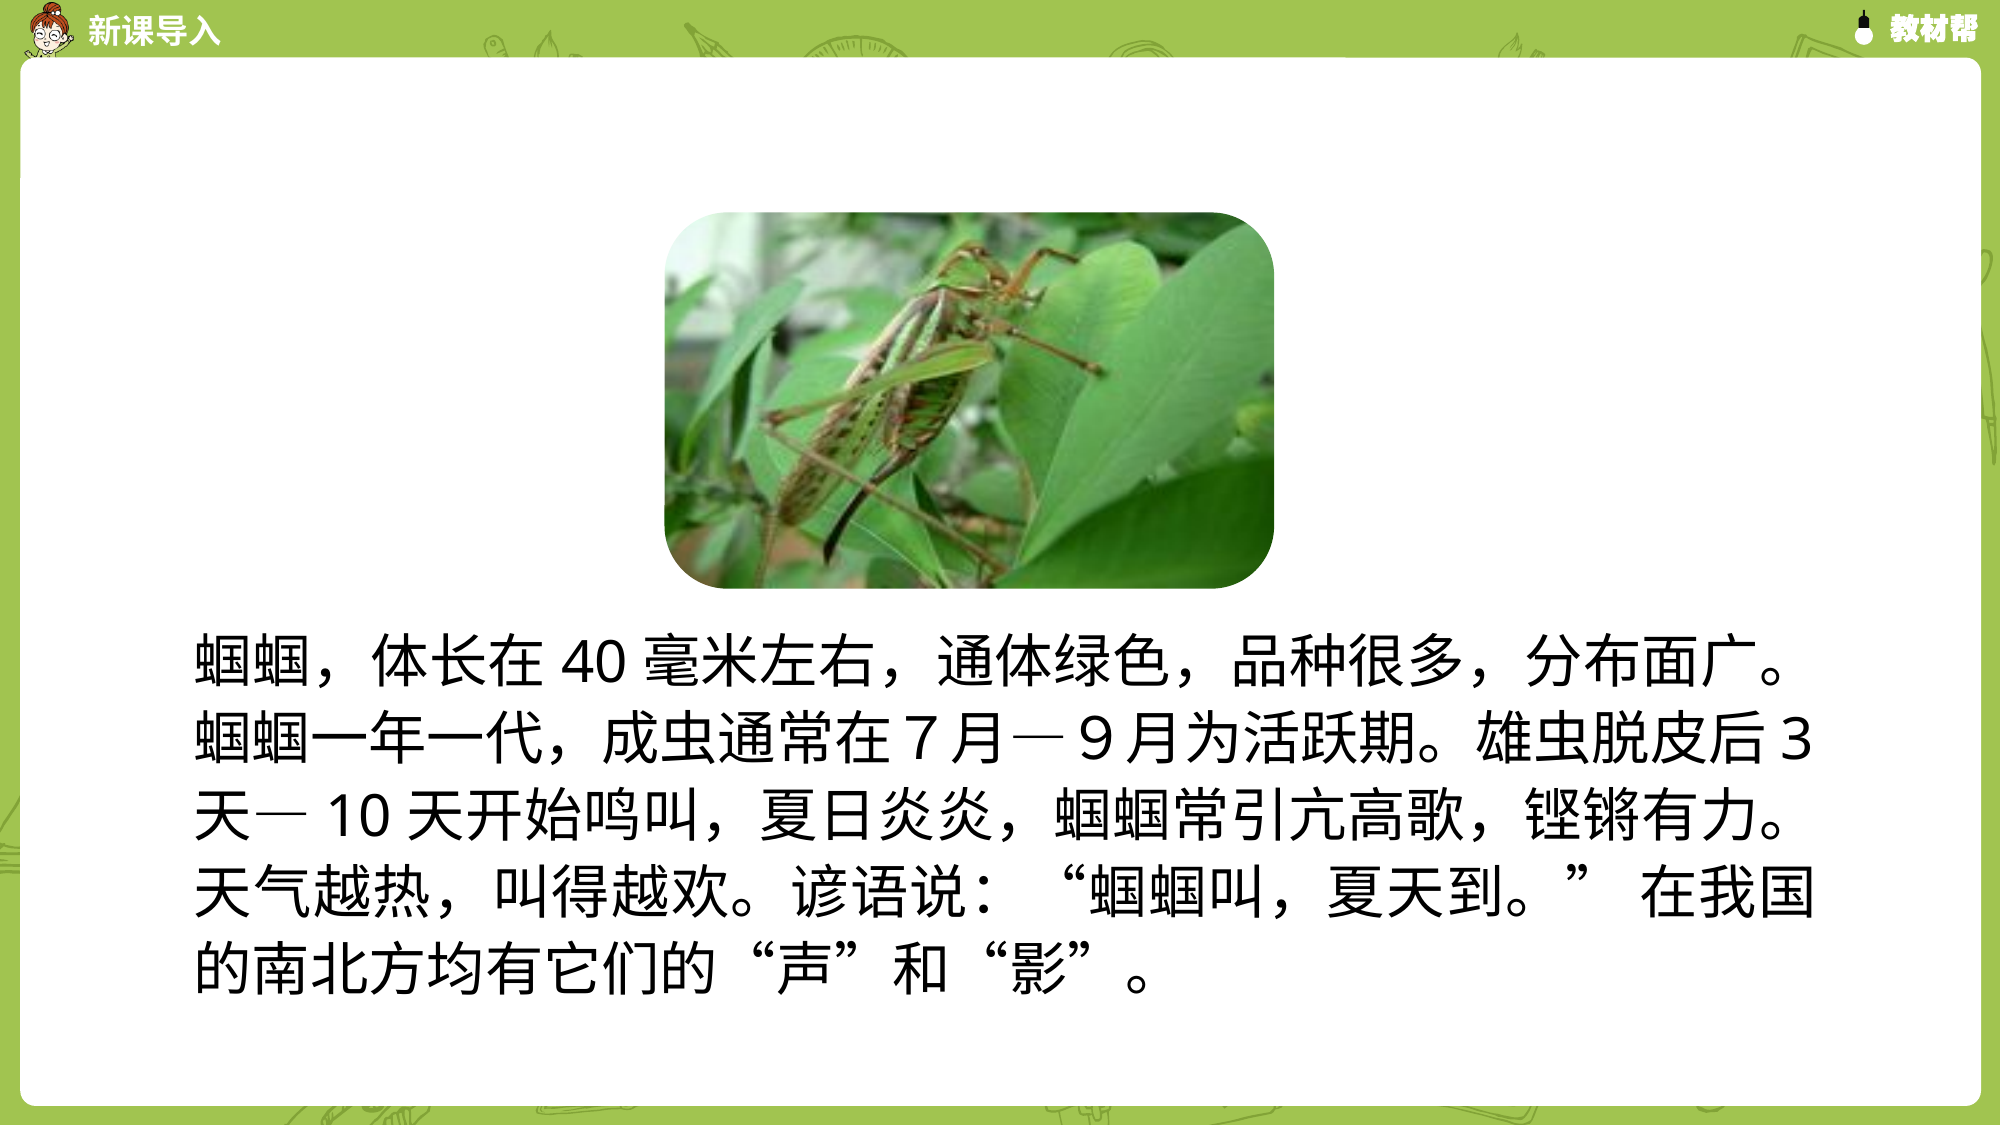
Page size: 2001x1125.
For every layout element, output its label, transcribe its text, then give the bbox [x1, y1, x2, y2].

picture [664, 212, 1275, 589]
text_box 蝈蝈，体长在40毫米左右，通体绿色，品种很多，分布面广。蝈蝈一年一代，成虫通常在７月—９月为活跃期。雄虫脱皮后3天—10天开始鸣叫，夏日炎炎，蝈蝈常引亢高歌，铿锵有力。天气越热，叫得越欢。谚语说：“蝈蝈叫，夏天到。” 在我国的南北方均有它们的“声”和“影”。 [179, 609, 1834, 1010]
picture [24, 2, 74, 61]
